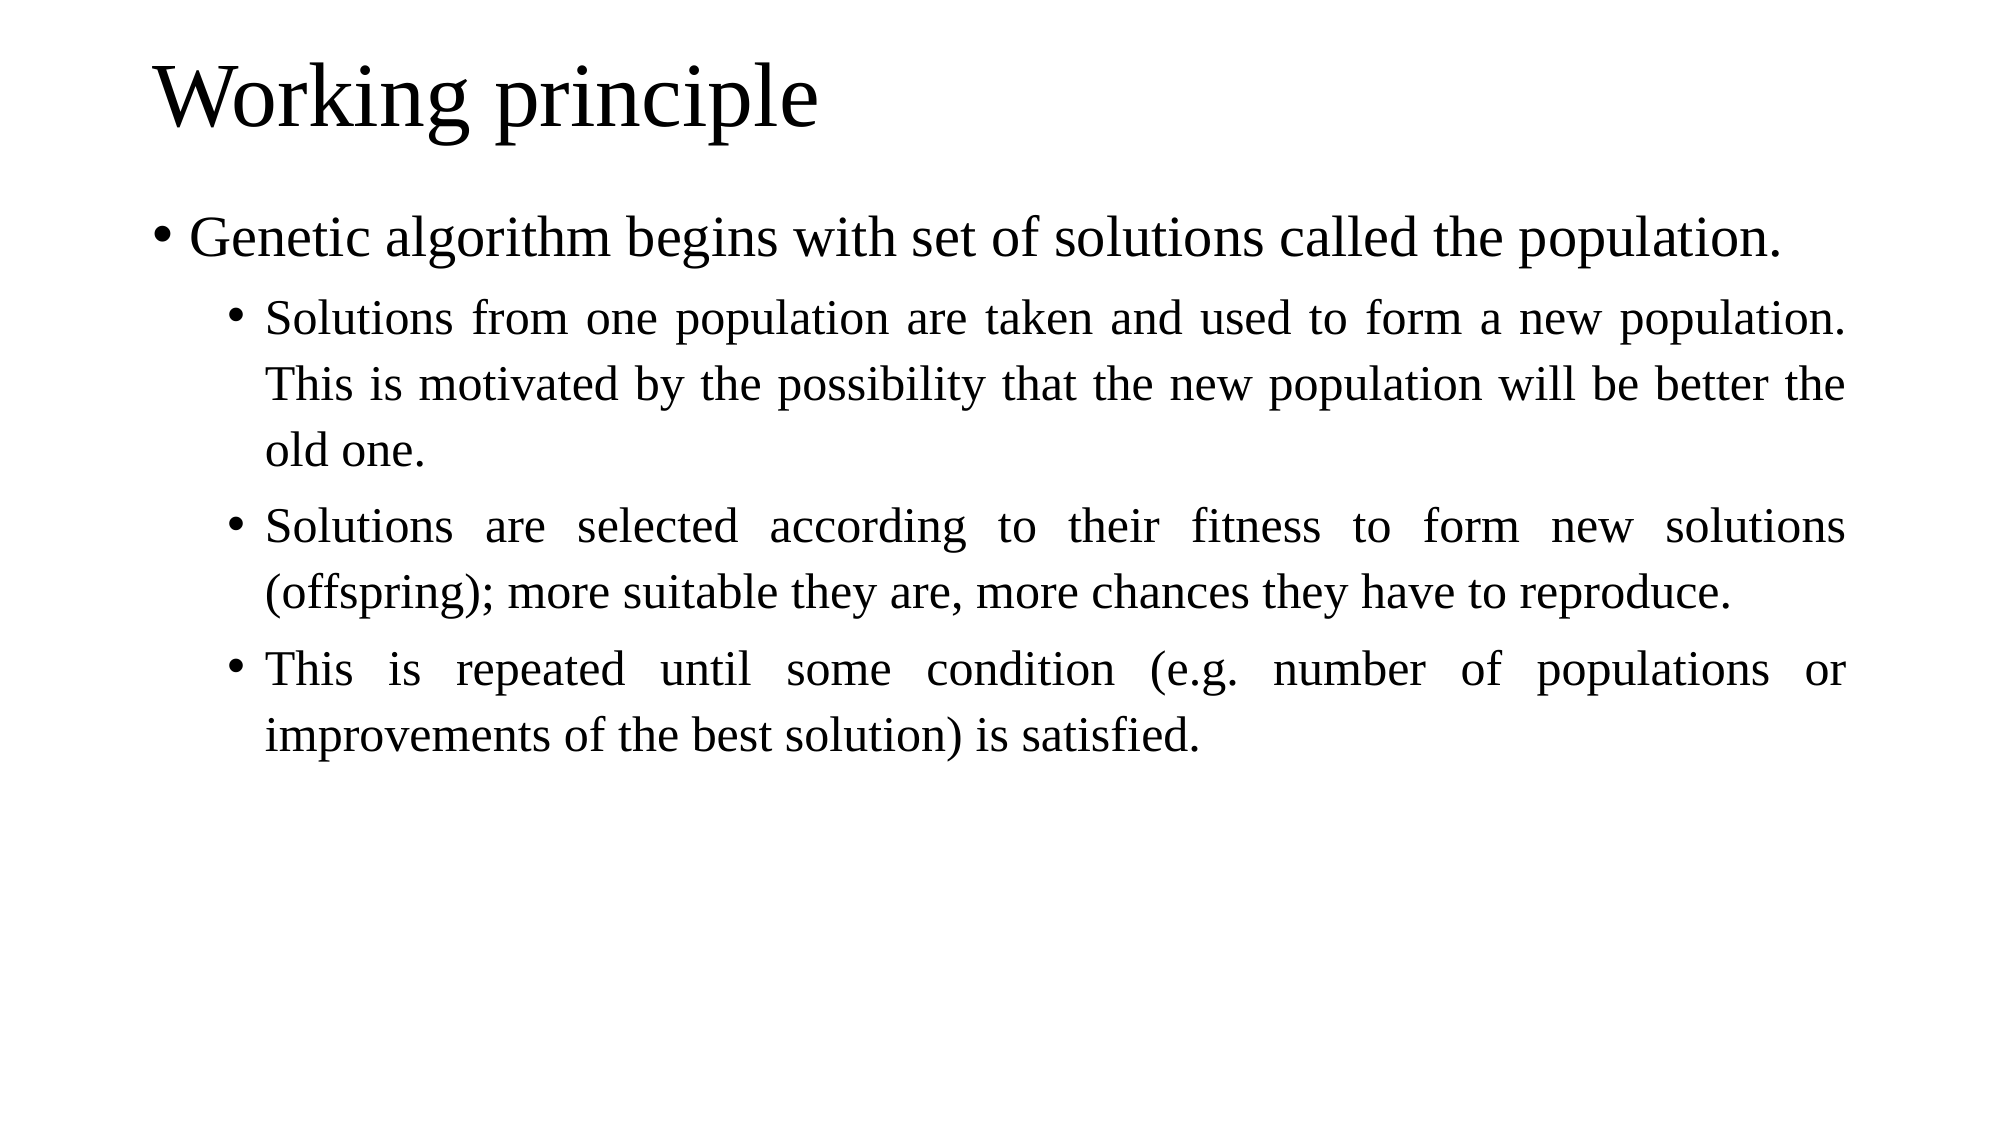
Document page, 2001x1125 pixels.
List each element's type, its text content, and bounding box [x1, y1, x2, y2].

title Working principle [137, 27, 1863, 166]
list Genetic algorithm begins with set of solutions called the population. Solutions from one population are taken and used to form a new population. This is motivated by the possibility that the new population will be better the old one. Solutions are selected according to their fitness to form new solutions (offspring); more suitable they are, more chances they have to reproduce. This is repeated until some condition (e.g. number of populations or improvements of the best solution) is satisfied. [137, 183, 1863, 1079]
